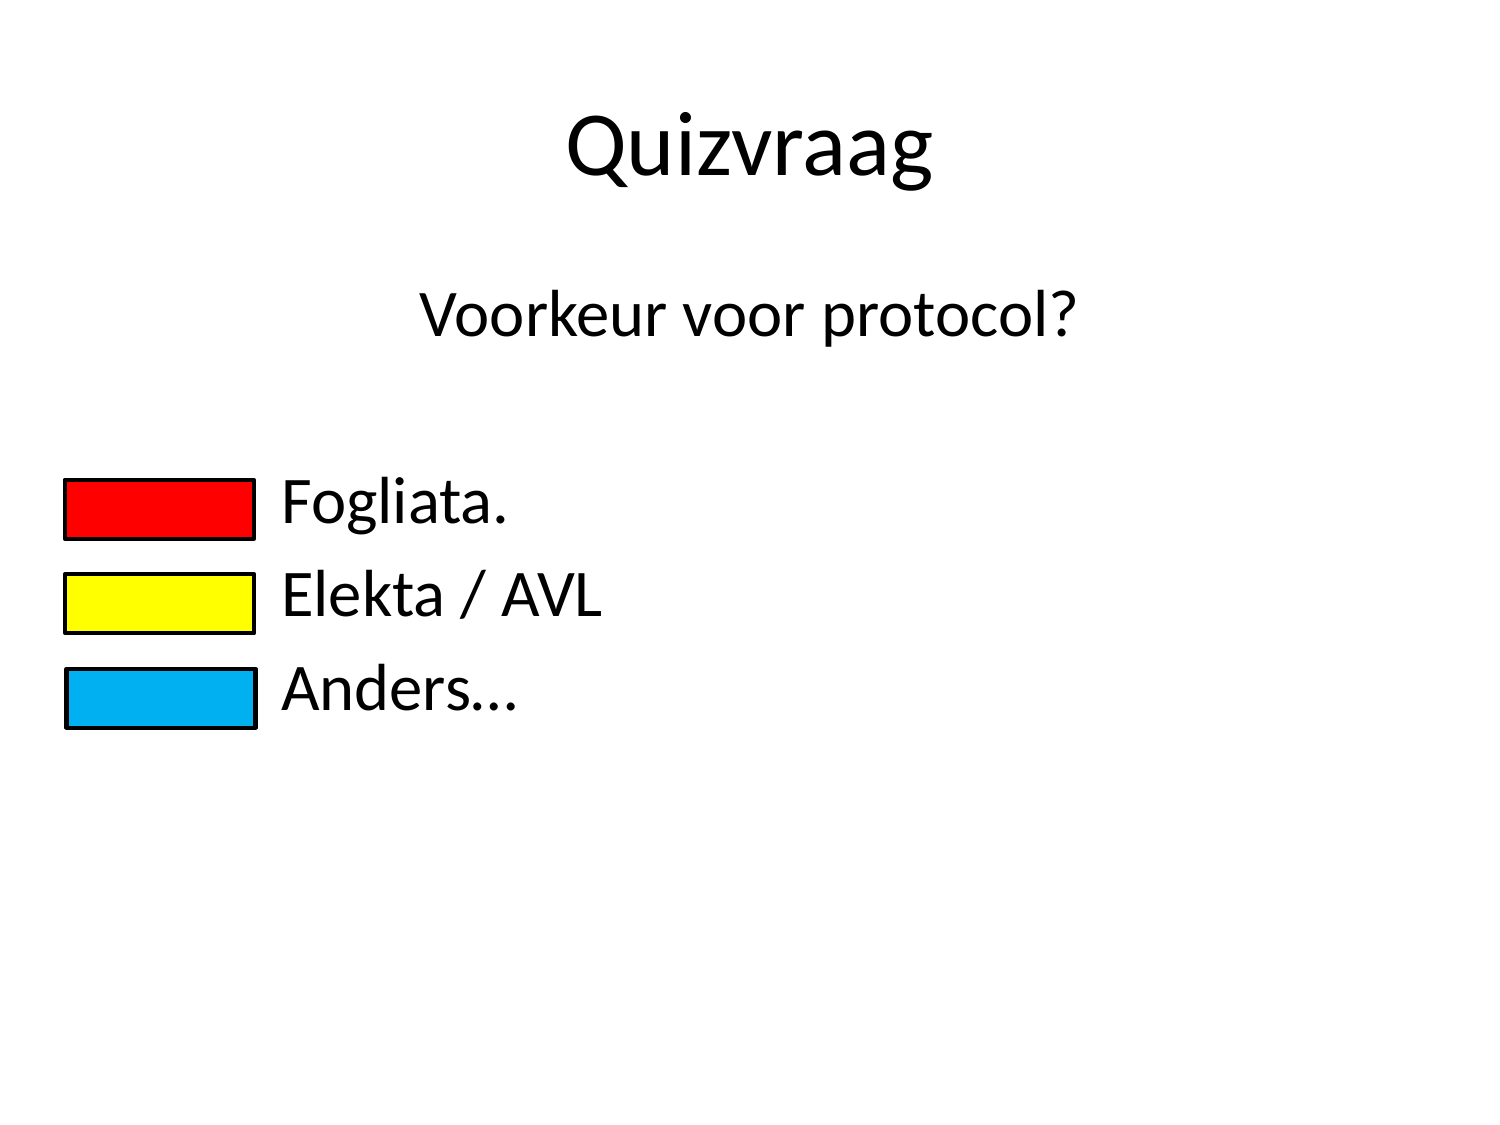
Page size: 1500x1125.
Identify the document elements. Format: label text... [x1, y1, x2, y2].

title Quizvraag [75, 45, 1425, 233]
text_box [63, 478, 256, 541]
text_box [63, 572, 256, 635]
text_box [64, 667, 258, 730]
list Voorkeur voor protocol? Fogliata. Elekta / AVL Anders… [75, 262, 1425, 1005]
